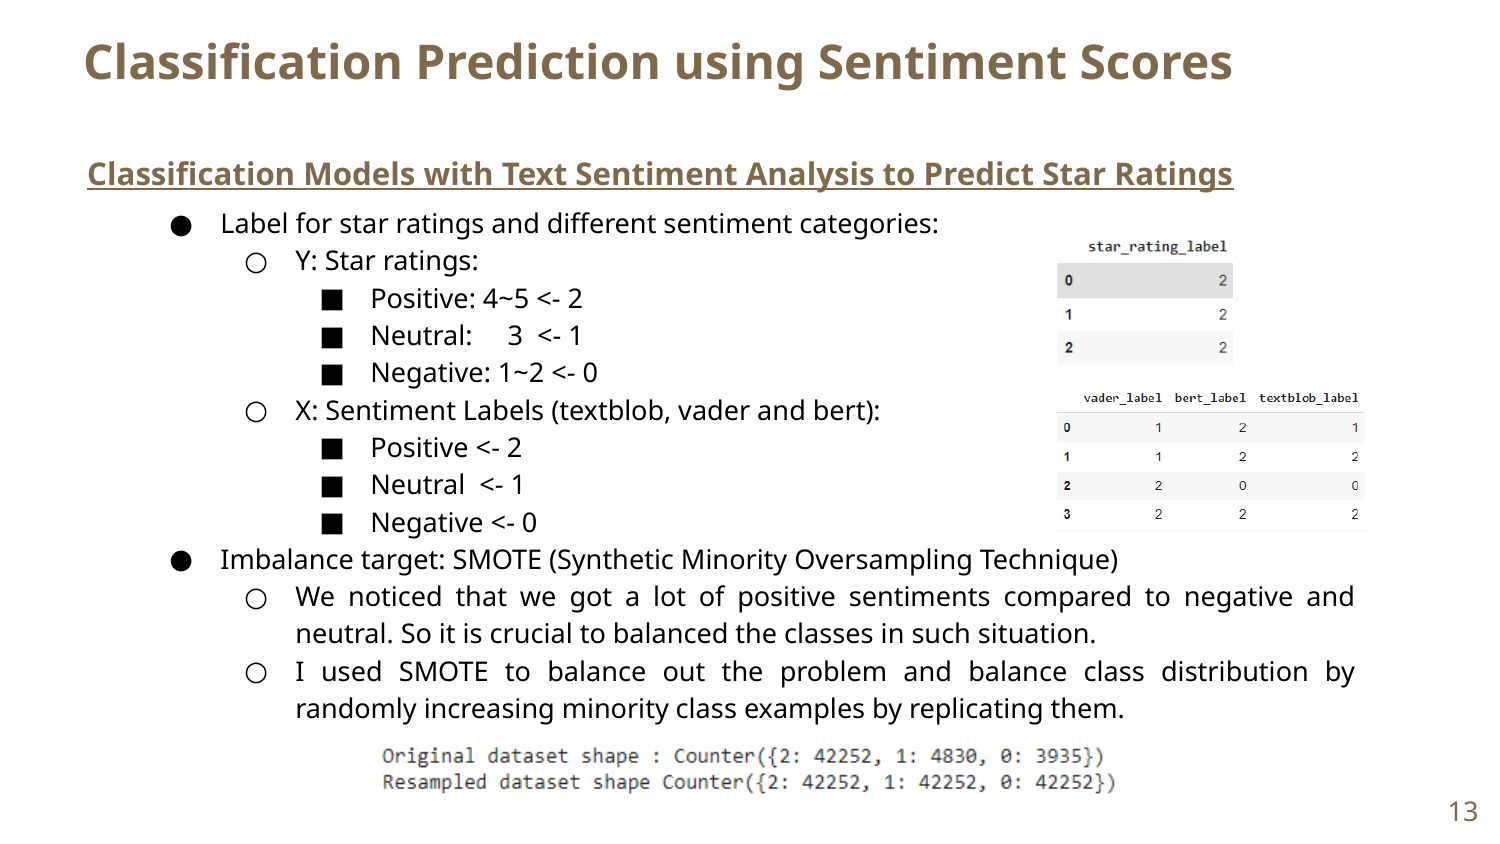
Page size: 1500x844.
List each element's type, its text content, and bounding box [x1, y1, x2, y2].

picture [365, 740, 1135, 809]
picture [1052, 388, 1370, 533]
title Classification Prediction using Sentiment Scores [68, 16, 1334, 77]
text_box Classification Models with Text Sentiment Analysis to Predict Star Ratings [72, 138, 1330, 207]
slide_number ‹#› [1403, 779, 1494, 844]
text_box Label for star ratings and different sentiment categories: Y: Star ratings: Positive: 4~5 <- 2 Neutral: 3 <- 1 Negative: 1~2 <- 0 X: Sentiment Labels (textblob, vader and bert): Positive <- 2 Neutral <- 1 Negative <- 0 Imbalance target: SMOTE (Synthetic Minority Oversampling Technique) We noticed that we got a lot of positive sentiments compared to negative and neutral. So it is crucial to balanced the classes in such situation. I used SMOTE to balance out the problem and balance class distribution by randomly increasing minority class examples by replicating them. [130, 186, 1370, 740]
picture [1052, 229, 1233, 374]
